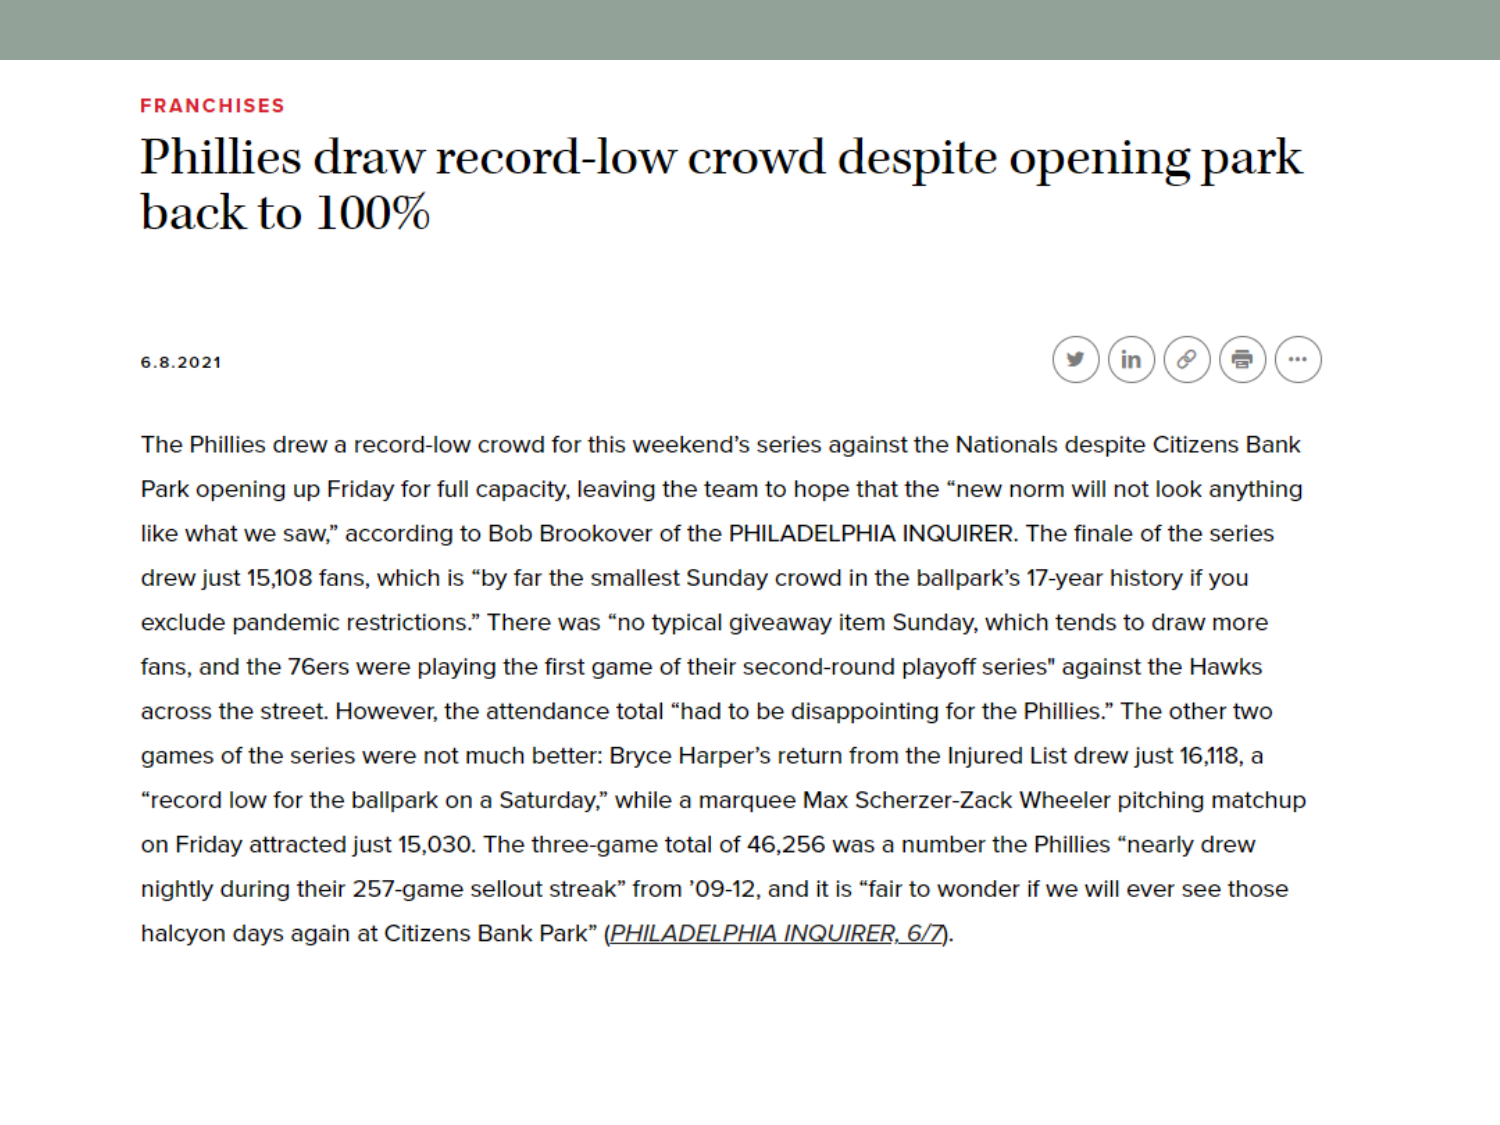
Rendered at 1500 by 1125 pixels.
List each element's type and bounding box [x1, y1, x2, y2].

picture [121, 81, 1376, 973]
